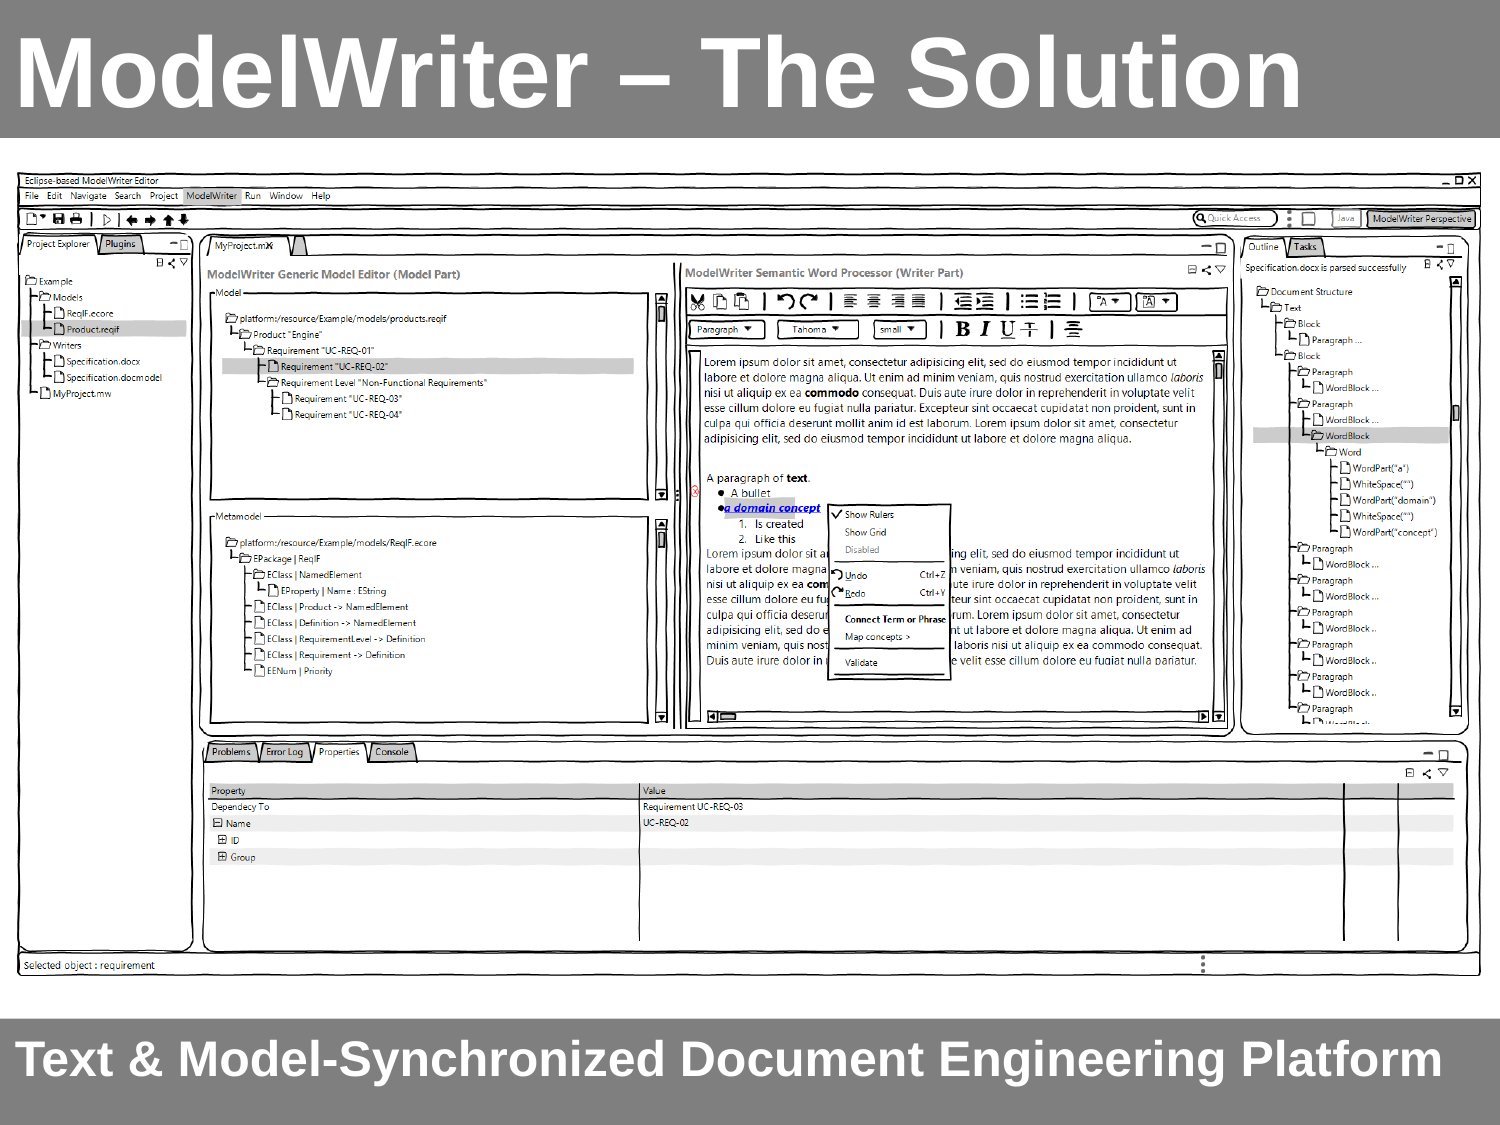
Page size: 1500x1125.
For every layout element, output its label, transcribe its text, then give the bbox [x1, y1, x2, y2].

text_box Text & Model-Synchronized Document Engineering Platform [0, 1018, 1500, 1125]
picture [17, 172, 1482, 977]
text_box ModelWriter – The Solution [0, 0, 1500, 138]
